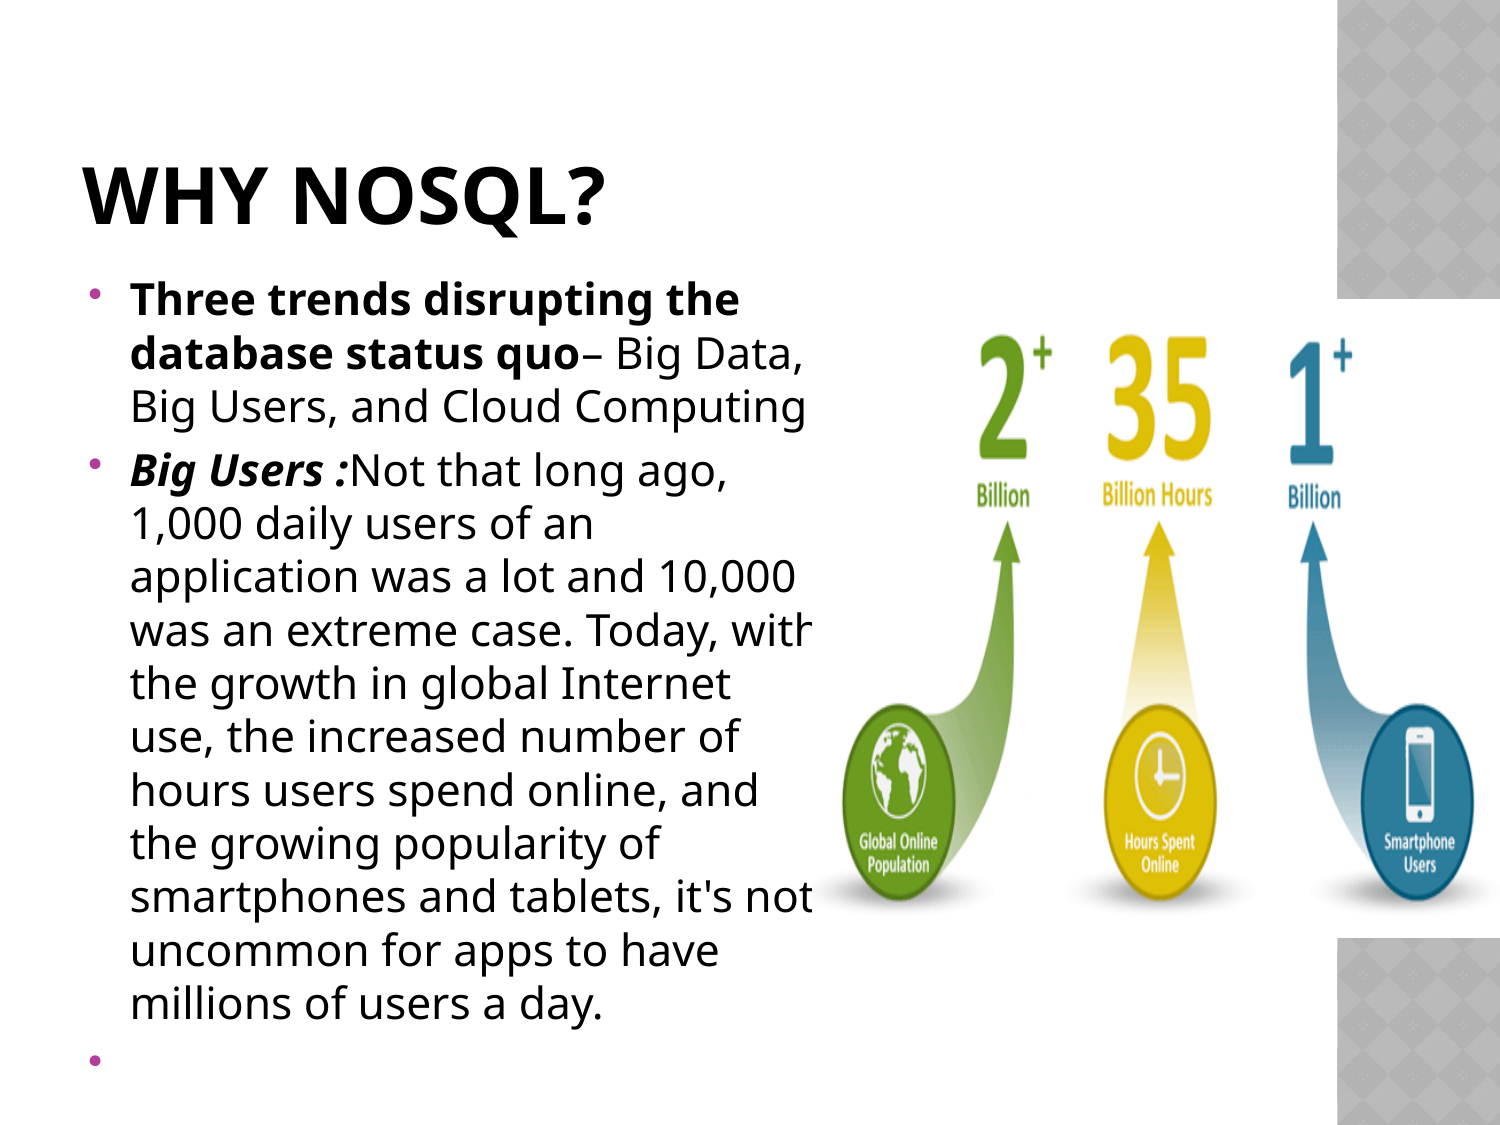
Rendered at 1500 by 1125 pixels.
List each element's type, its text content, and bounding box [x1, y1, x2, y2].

picture [811, 299, 1500, 938]
title Why NoSQL? [75, 52, 1263, 240]
list Three trends disrupting the database status quo– Big Data, Big Users, and Cloud Computing Big Users :Not that long ago, 1,000 daily users of an application was a lot and 10,000 was an extreme case. Today, with the growth in global Internet use, the increased number of hours users spend online, and the growing popularity of smartphones and tablets, it's not uncommon for apps to have millions of users a day. [75, 264, 838, 1125]
